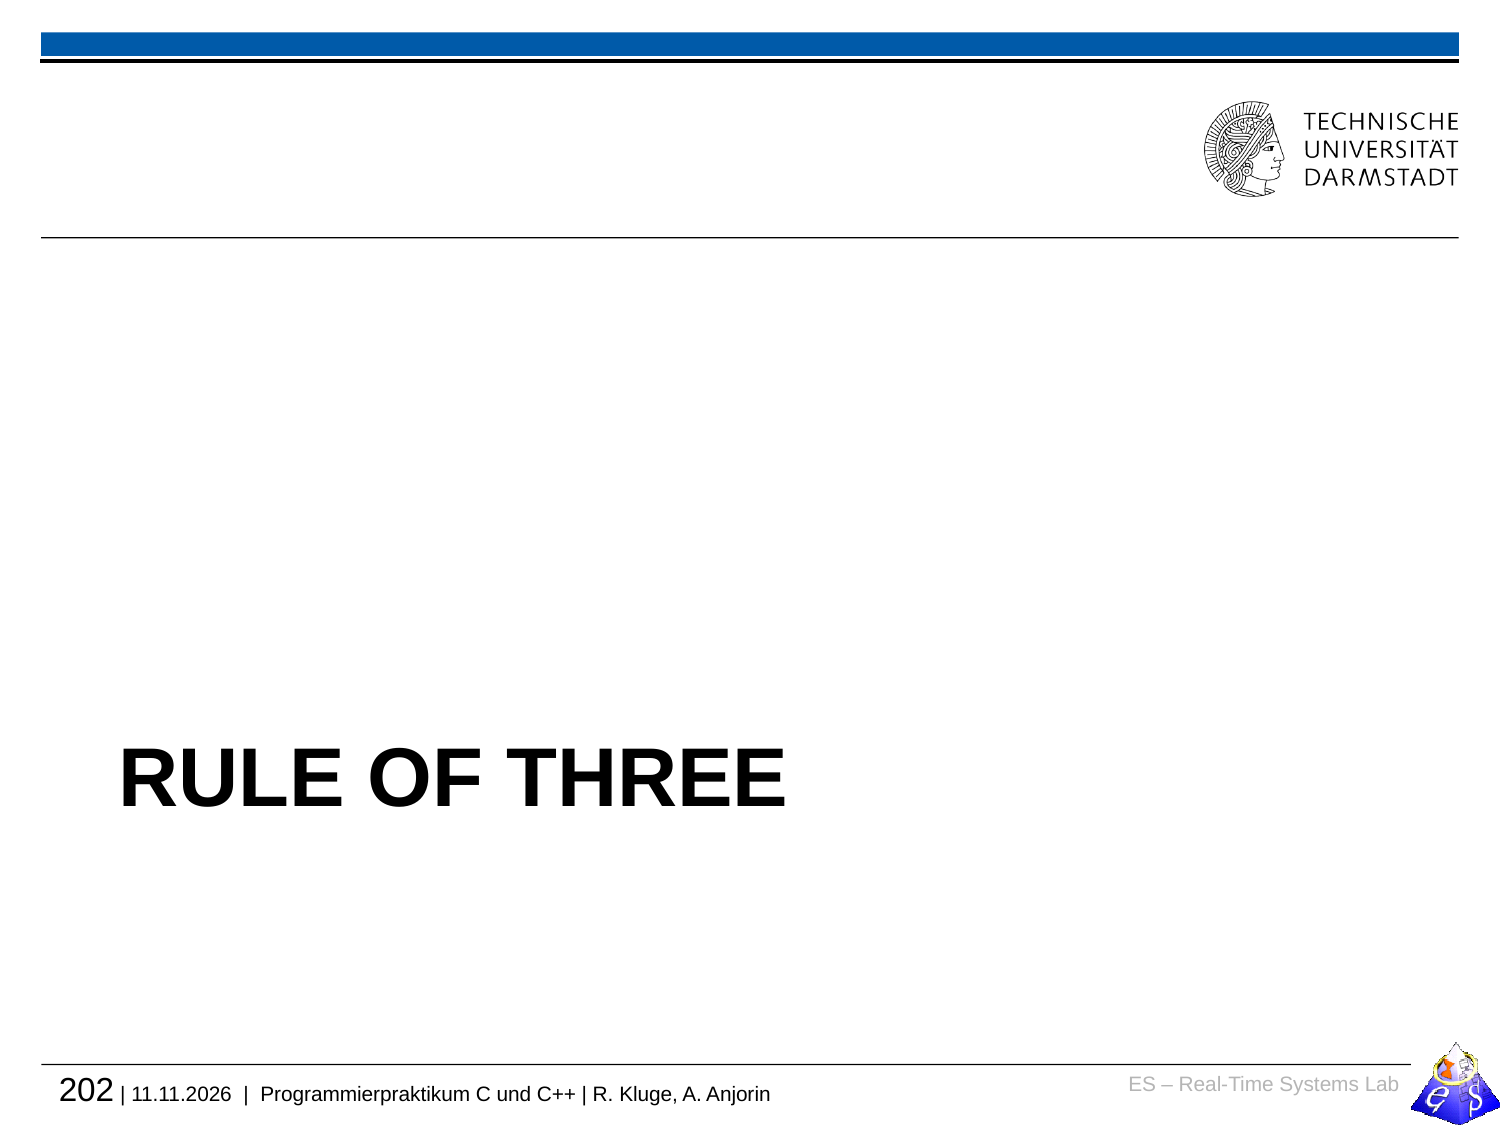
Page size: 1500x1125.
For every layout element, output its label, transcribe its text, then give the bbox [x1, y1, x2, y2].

picture [1175, 84, 1483, 214]
picture [1411, 1041, 1500, 1125]
title Rule of Three [118, 722, 1394, 947]
